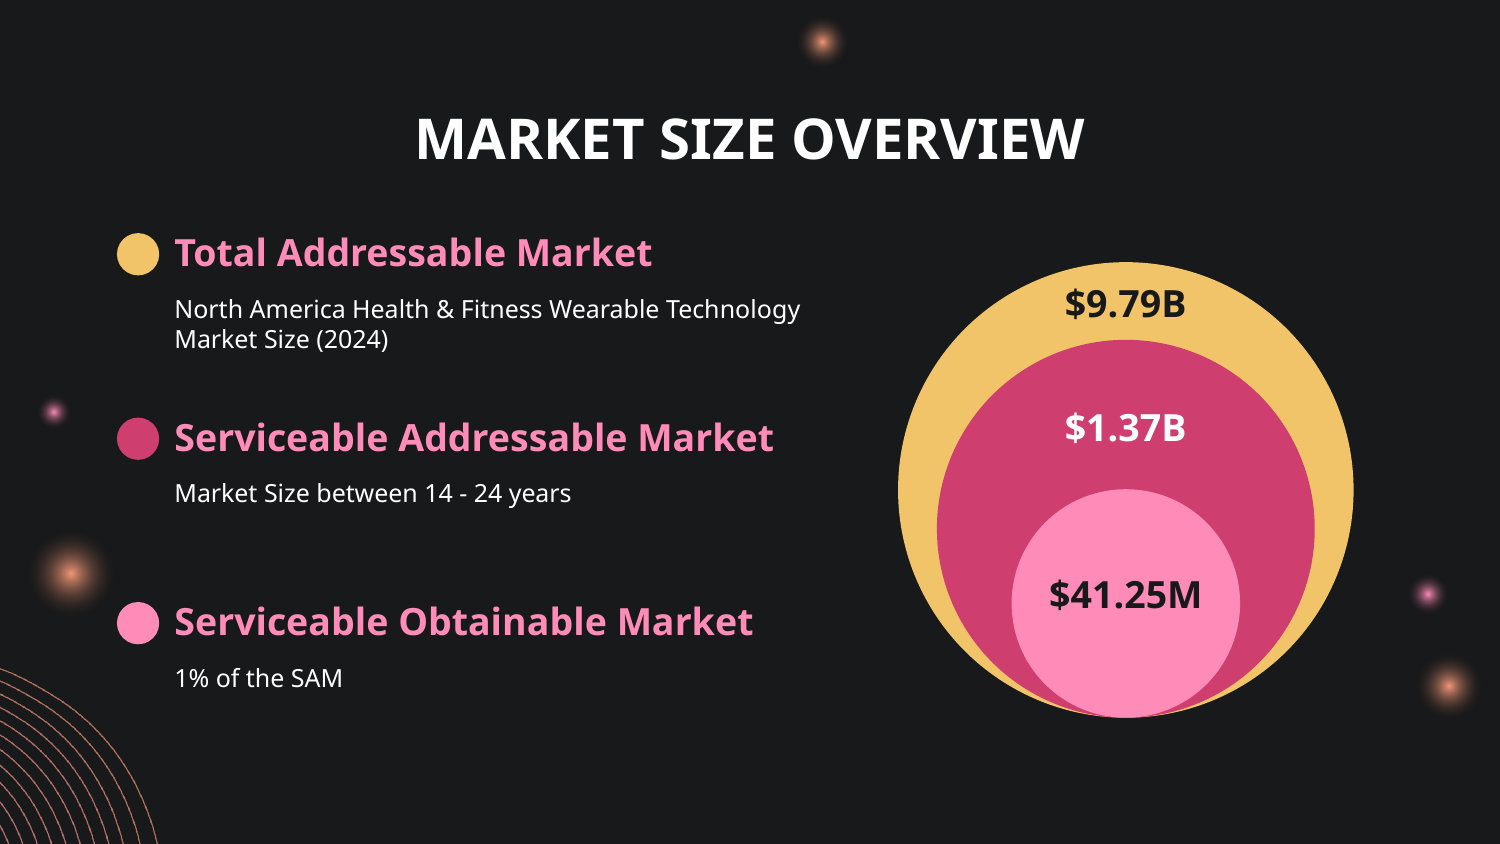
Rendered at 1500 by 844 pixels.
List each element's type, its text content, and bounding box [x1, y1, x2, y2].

picture [795, 14, 850, 71]
text_box [936, 340, 1315, 717]
title MARKET SIZE OVERVIEW [118, 88, 1382, 183]
text_box $9.79B [1021, 264, 1230, 340]
text_box $41.25M [1021, 555, 1230, 631]
text_box Serviceable Addressable Market [159, 403, 862, 462]
text_box [116, 233, 160, 276]
text_box [1011, 556, 1241, 718]
text_box [1022, 489, 1230, 555]
text_box [1148, 287, 1354, 714]
text_box 1% of the SAM [159, 647, 862, 756]
text_box Market Size between 14 - 24 years [159, 462, 862, 571]
picture [25, 527, 117, 622]
text_box [898, 287, 1104, 715]
text_box [116, 417, 160, 460]
text_box Serviceable Obtainable Market [159, 588, 862, 647]
text_box $1.37B [1021, 388, 1230, 464]
text_box Total Addressable Market [159, 219, 862, 278]
picture [1414, 650, 1484, 722]
picture [0, 652, 177, 844]
picture [36, 394, 72, 430]
text_box North America Health & Fitness Wearable Technology Market Size (2024) [159, 278, 862, 387]
picture [1406, 572, 1450, 617]
text_box [116, 602, 160, 645]
